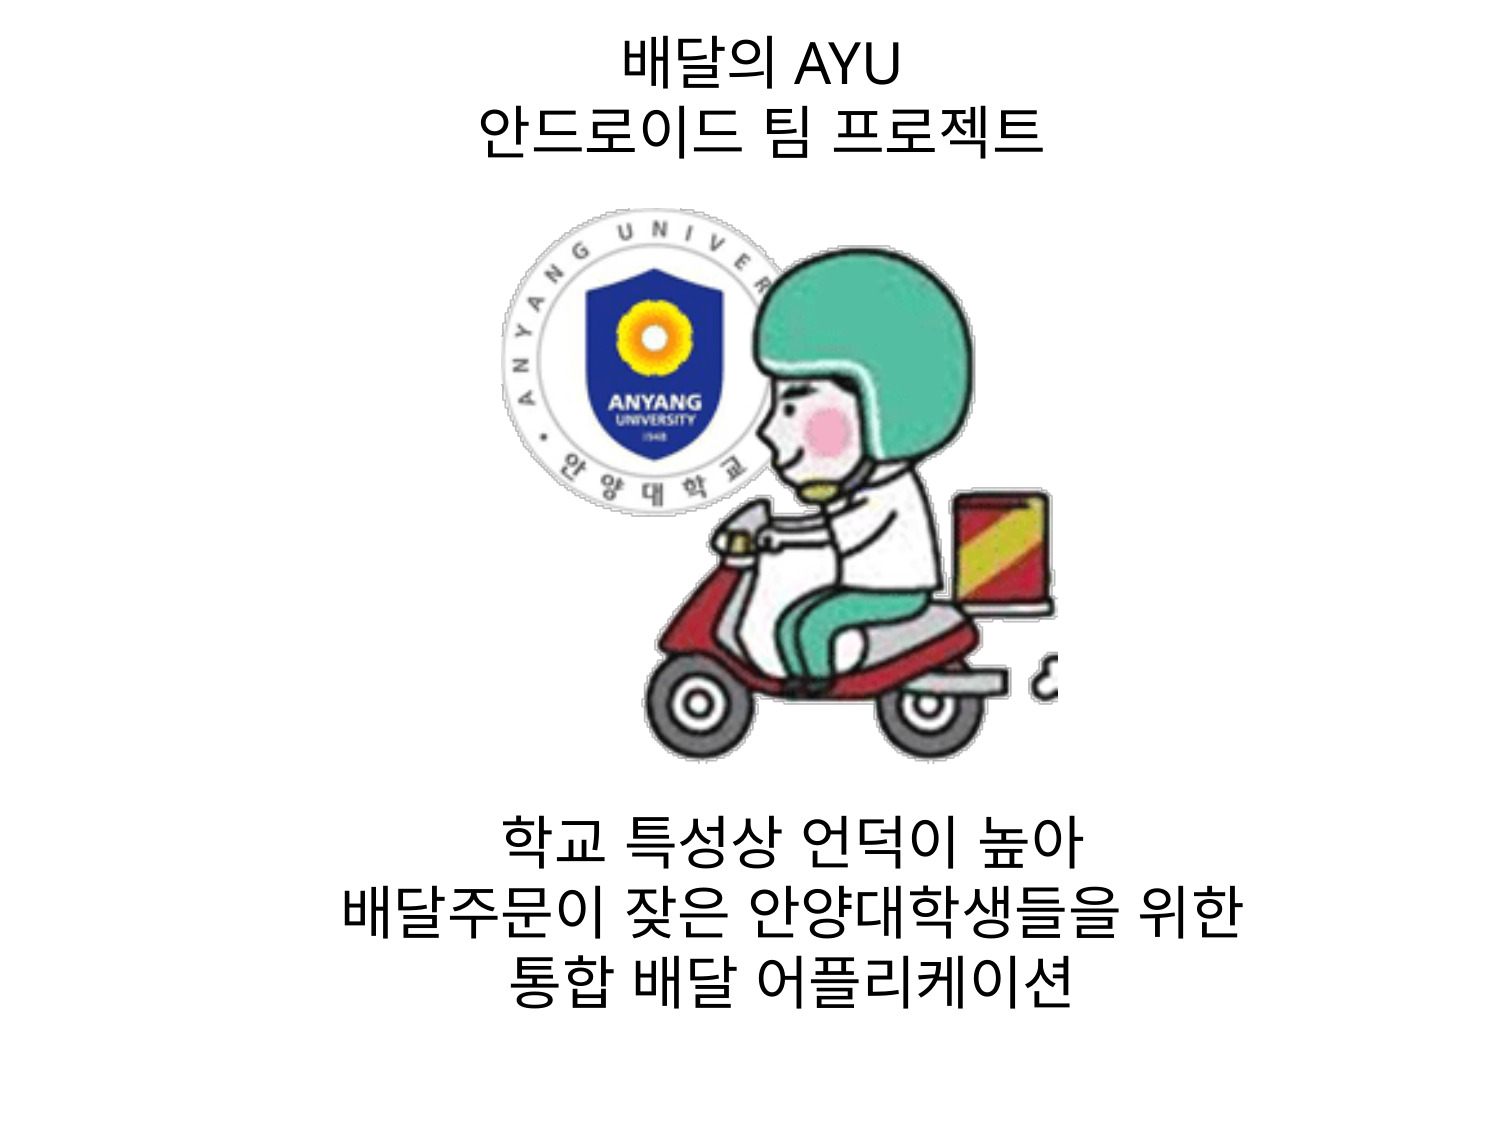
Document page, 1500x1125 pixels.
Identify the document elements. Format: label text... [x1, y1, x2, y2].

picture [501, 207, 1058, 764]
text_box 배달의AYU 안드로이드 팀 프로젝트 [348, 19, 1176, 174]
text_box 학교 특성상 언덕이 높아 배달주문이 잦은 안양대학생들을 위한 통합 배달 어플리케이션 [325, 798, 1260, 1024]
